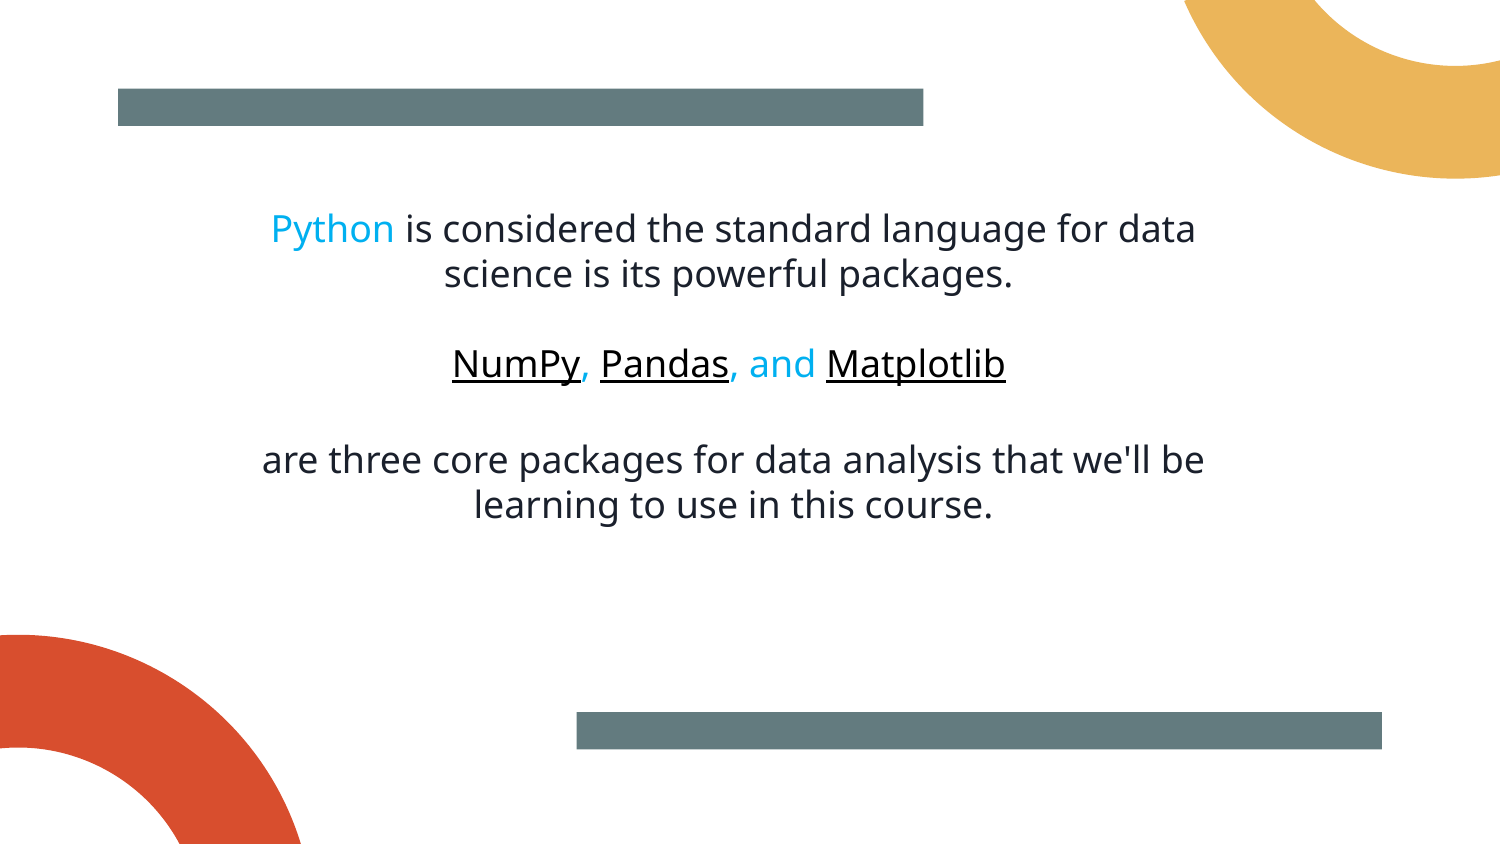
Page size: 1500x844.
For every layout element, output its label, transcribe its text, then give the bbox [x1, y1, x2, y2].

text_box Python is considered the standard language for data science is its powerful packages. NumPy, Pandas, and Matplotlib are three core packages for data analysis that we'll be learning to use in this course. [217, 197, 1251, 534]
